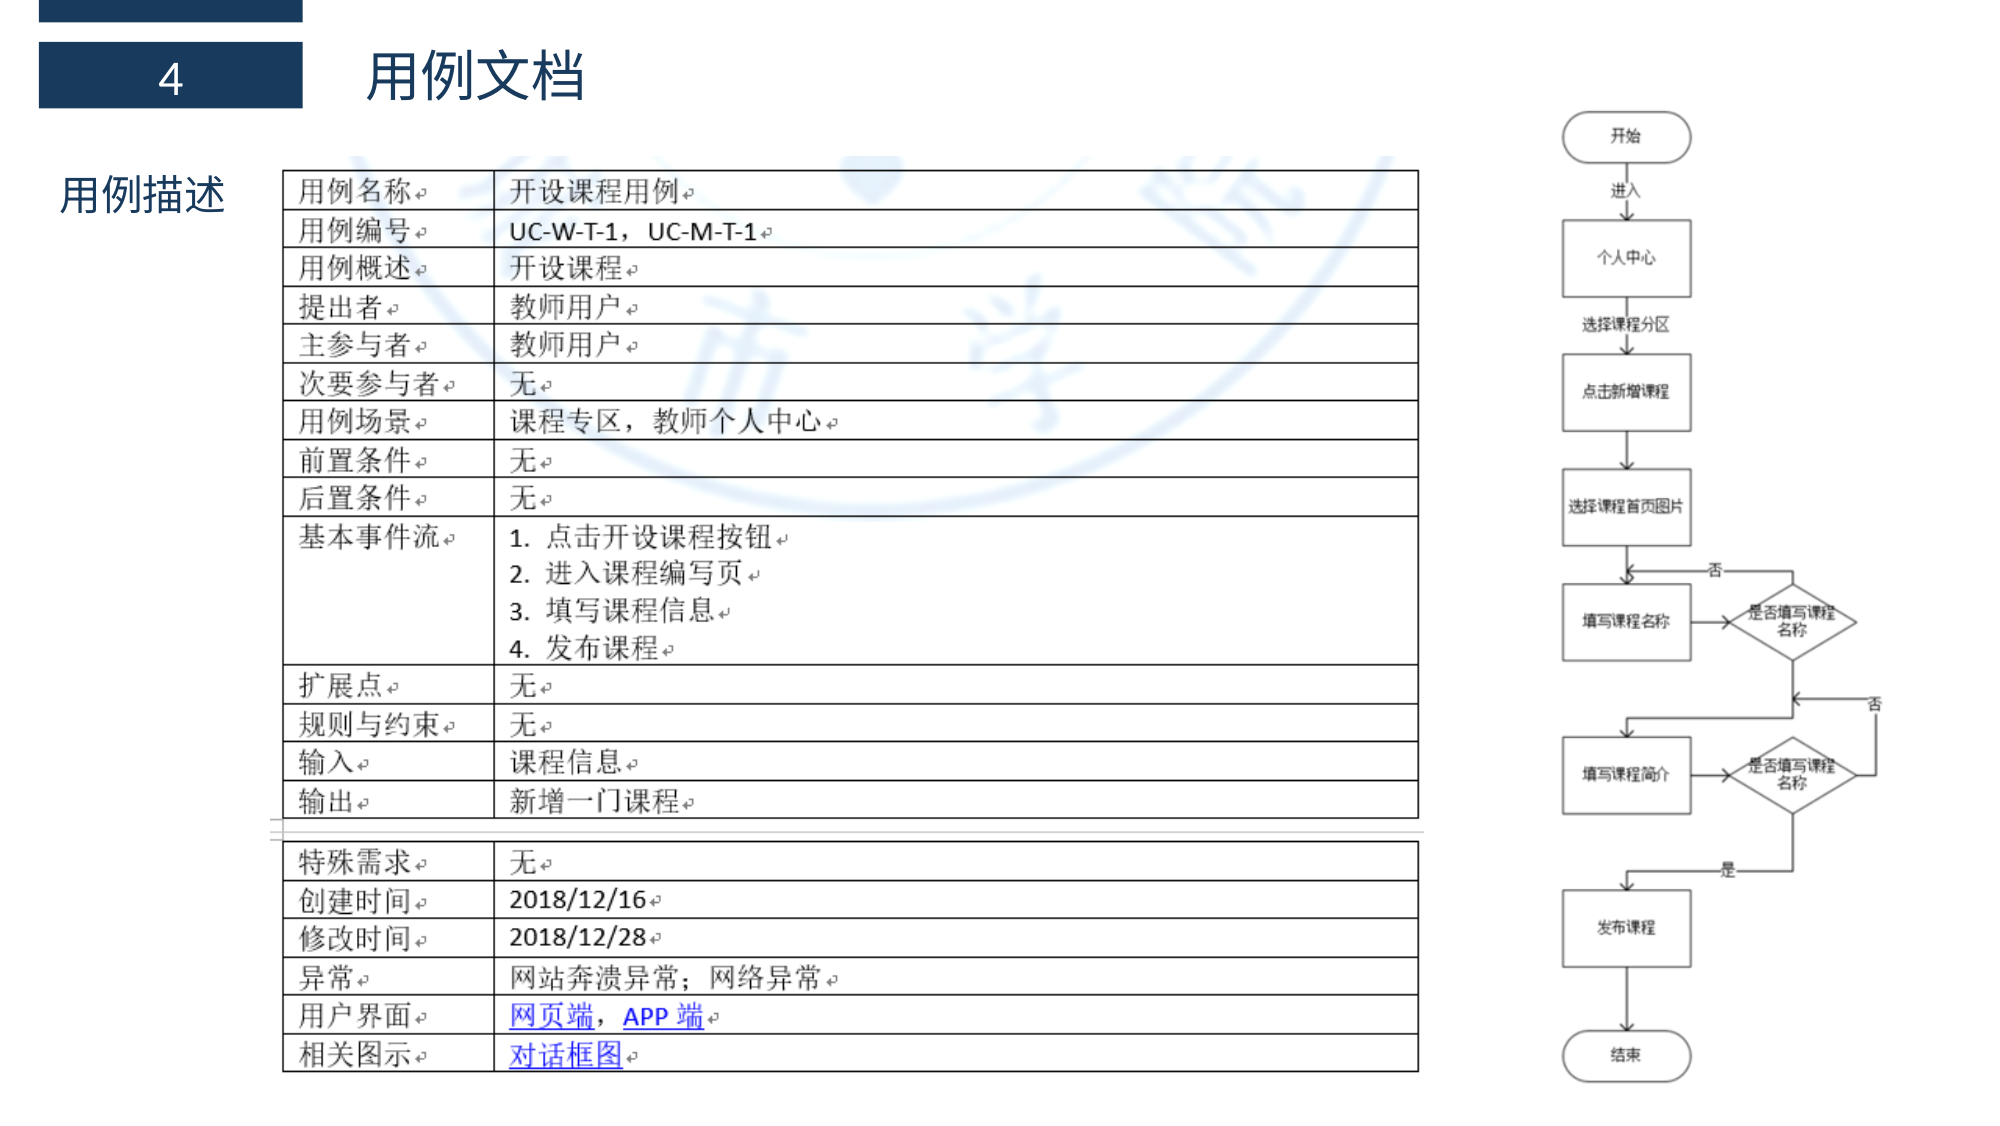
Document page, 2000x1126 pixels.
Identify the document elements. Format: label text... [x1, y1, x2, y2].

text_box [37, 0, 305, 24]
text_box 4 [37, 40, 305, 111]
picture [1470, 101, 1899, 1091]
text_box 用例文档 [350, 33, 1344, 115]
text_box 用例描述 [44, 160, 265, 226]
picture [269, 156, 1424, 1086]
